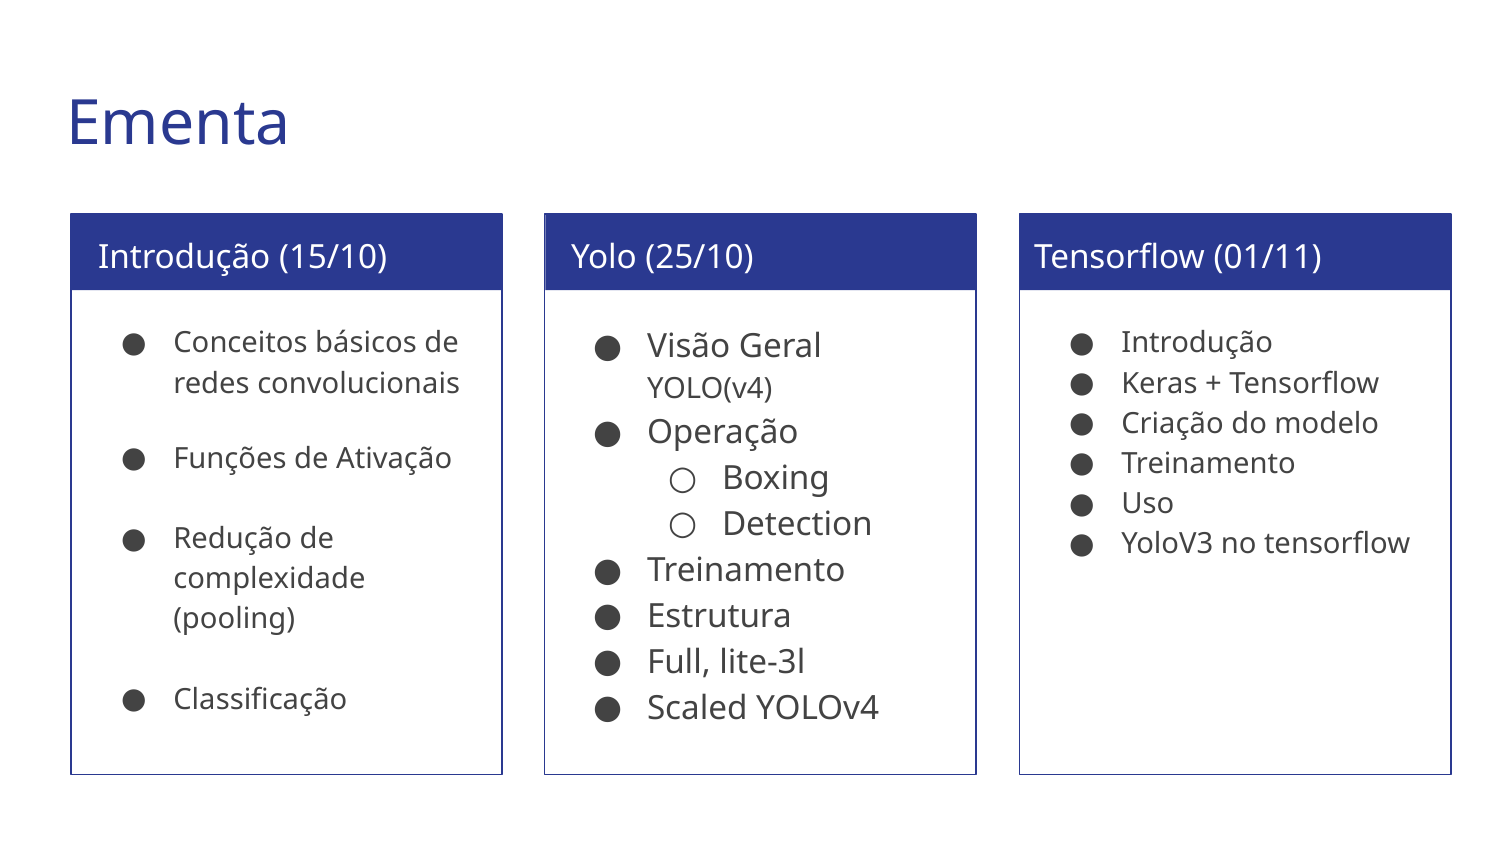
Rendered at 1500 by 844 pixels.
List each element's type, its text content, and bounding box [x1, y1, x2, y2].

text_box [70, 213, 503, 775]
title Ementa [51, 67, 1449, 167]
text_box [544, 213, 977, 775]
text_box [1018, 213, 1452, 775]
